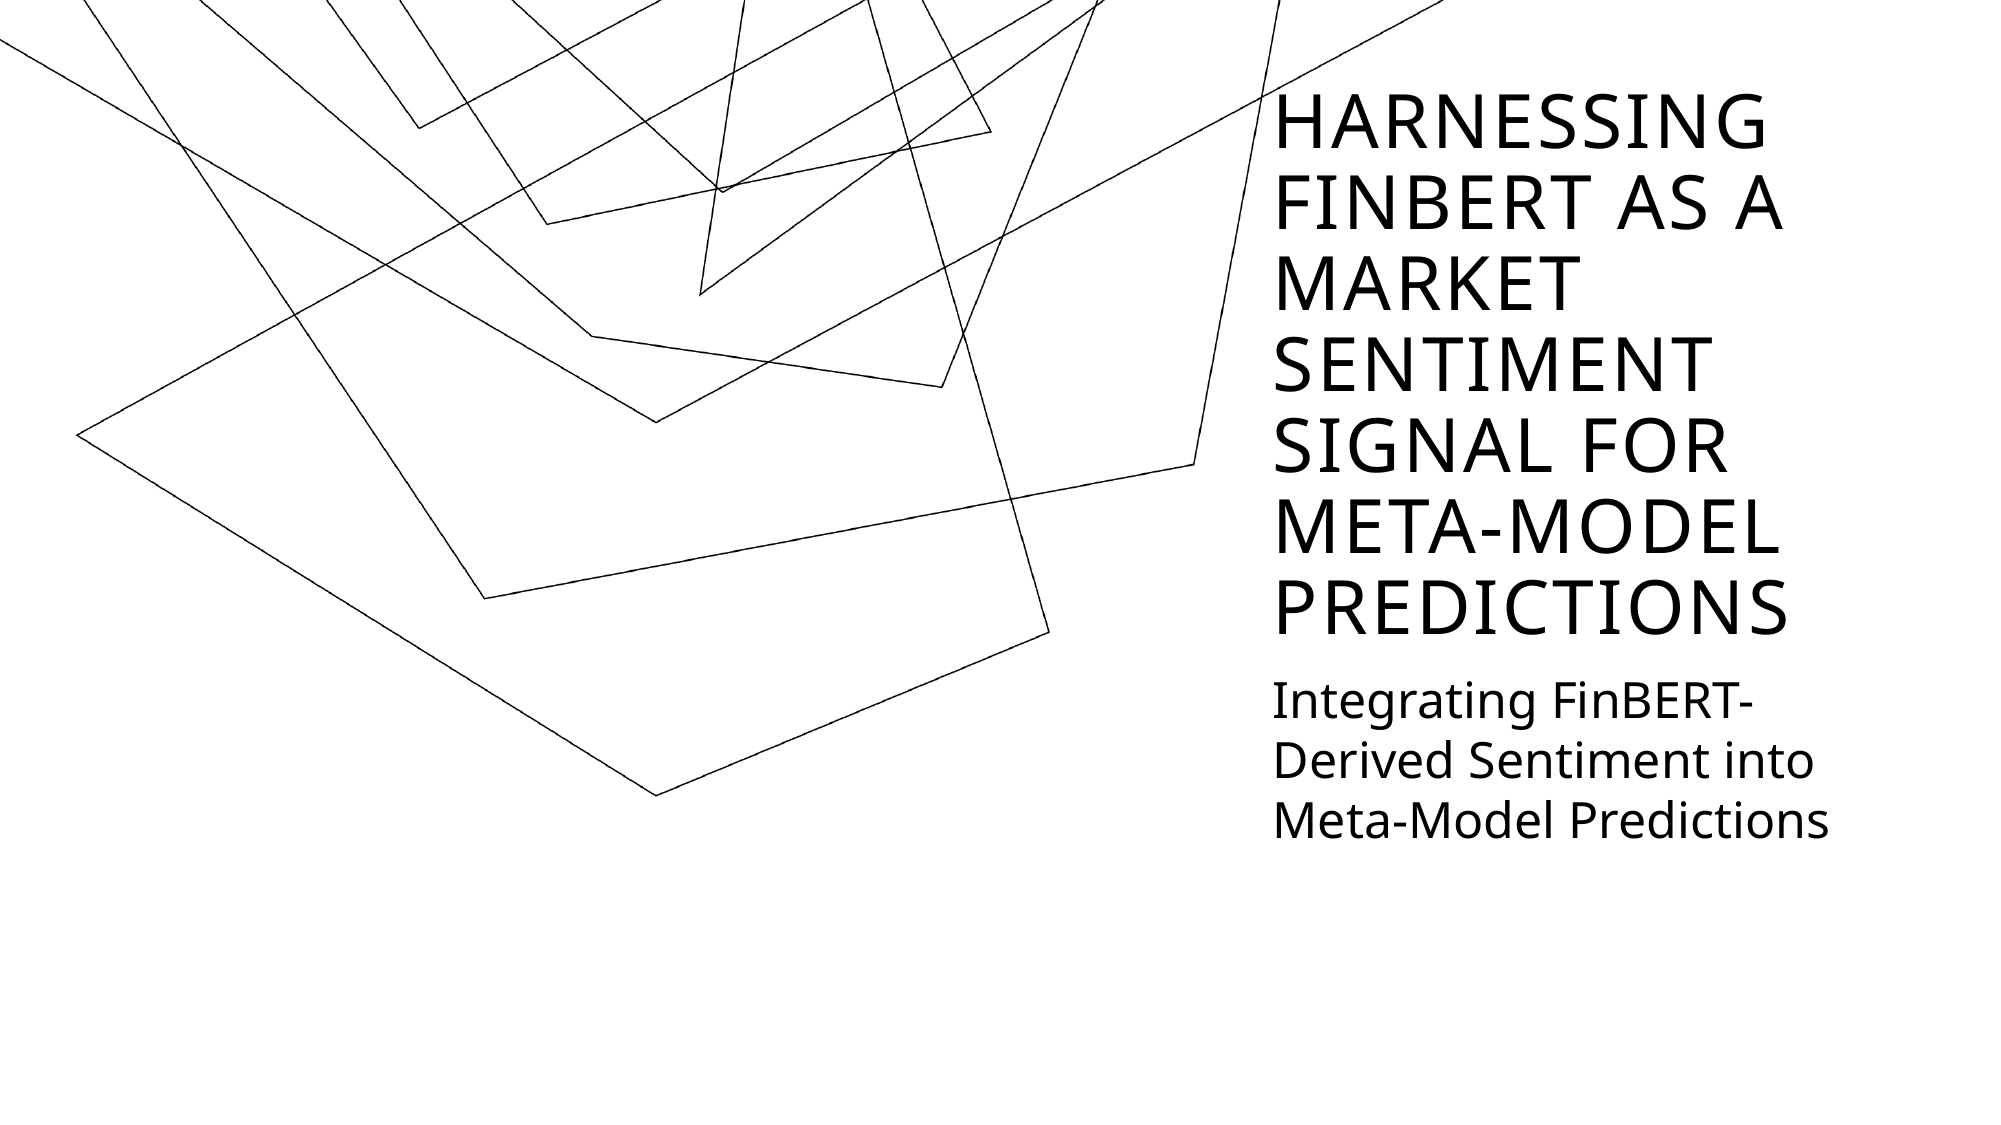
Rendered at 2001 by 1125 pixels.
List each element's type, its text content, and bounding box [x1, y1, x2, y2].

text_box Integrating FinBERT-Derived Sentiment into Meta-Model Predictions [1257, 661, 1904, 857]
picture [0, 0, 1557, 830]
title Harnessing FinBERT as a Market Sentiment Signal for Meta-Model Predictions [1257, 104, 1986, 630]
